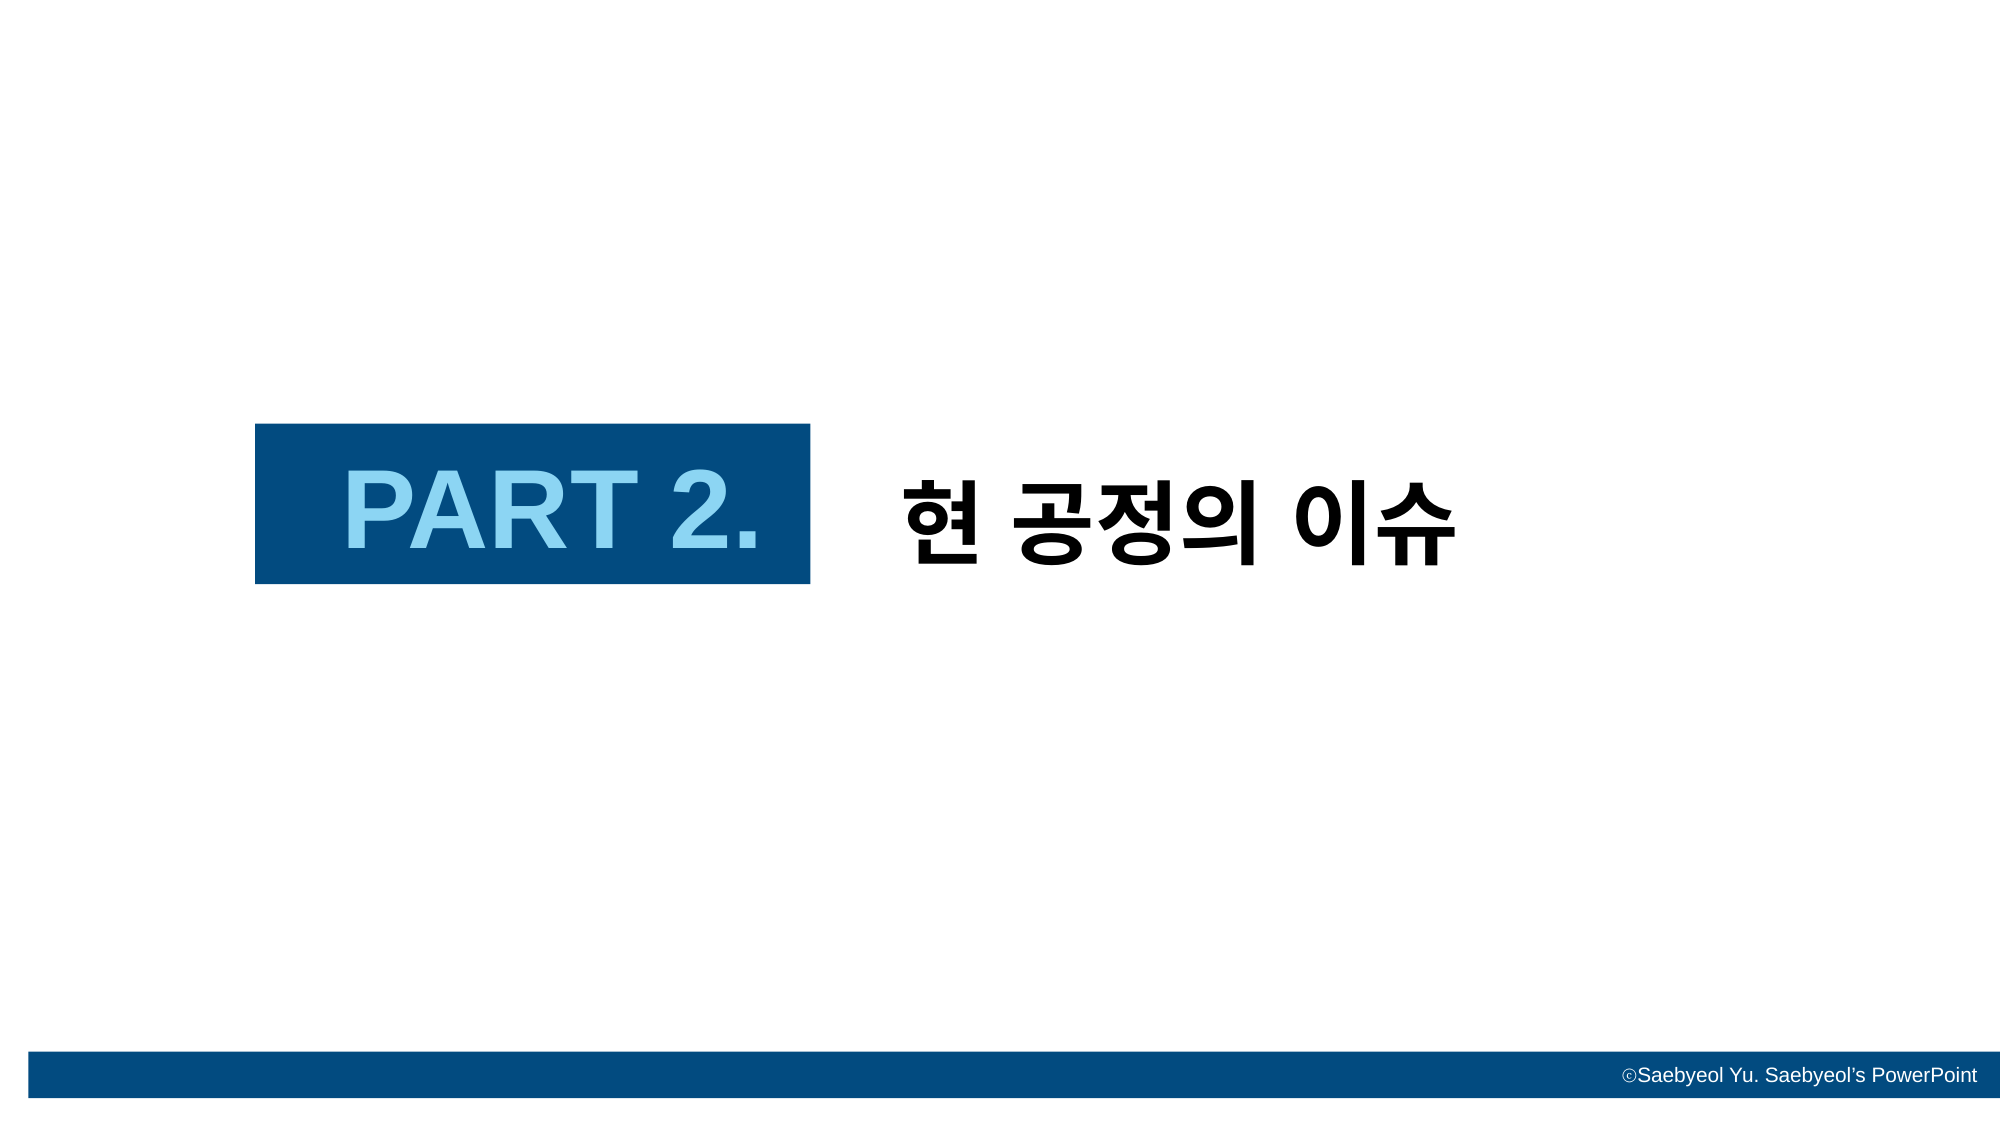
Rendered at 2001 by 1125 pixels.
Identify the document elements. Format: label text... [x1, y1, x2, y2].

text_box PART 2. [325, 428, 780, 579]
text_box [254, 423, 811, 585]
text_box 현 공정의 이슈 [885, 457, 1475, 583]
